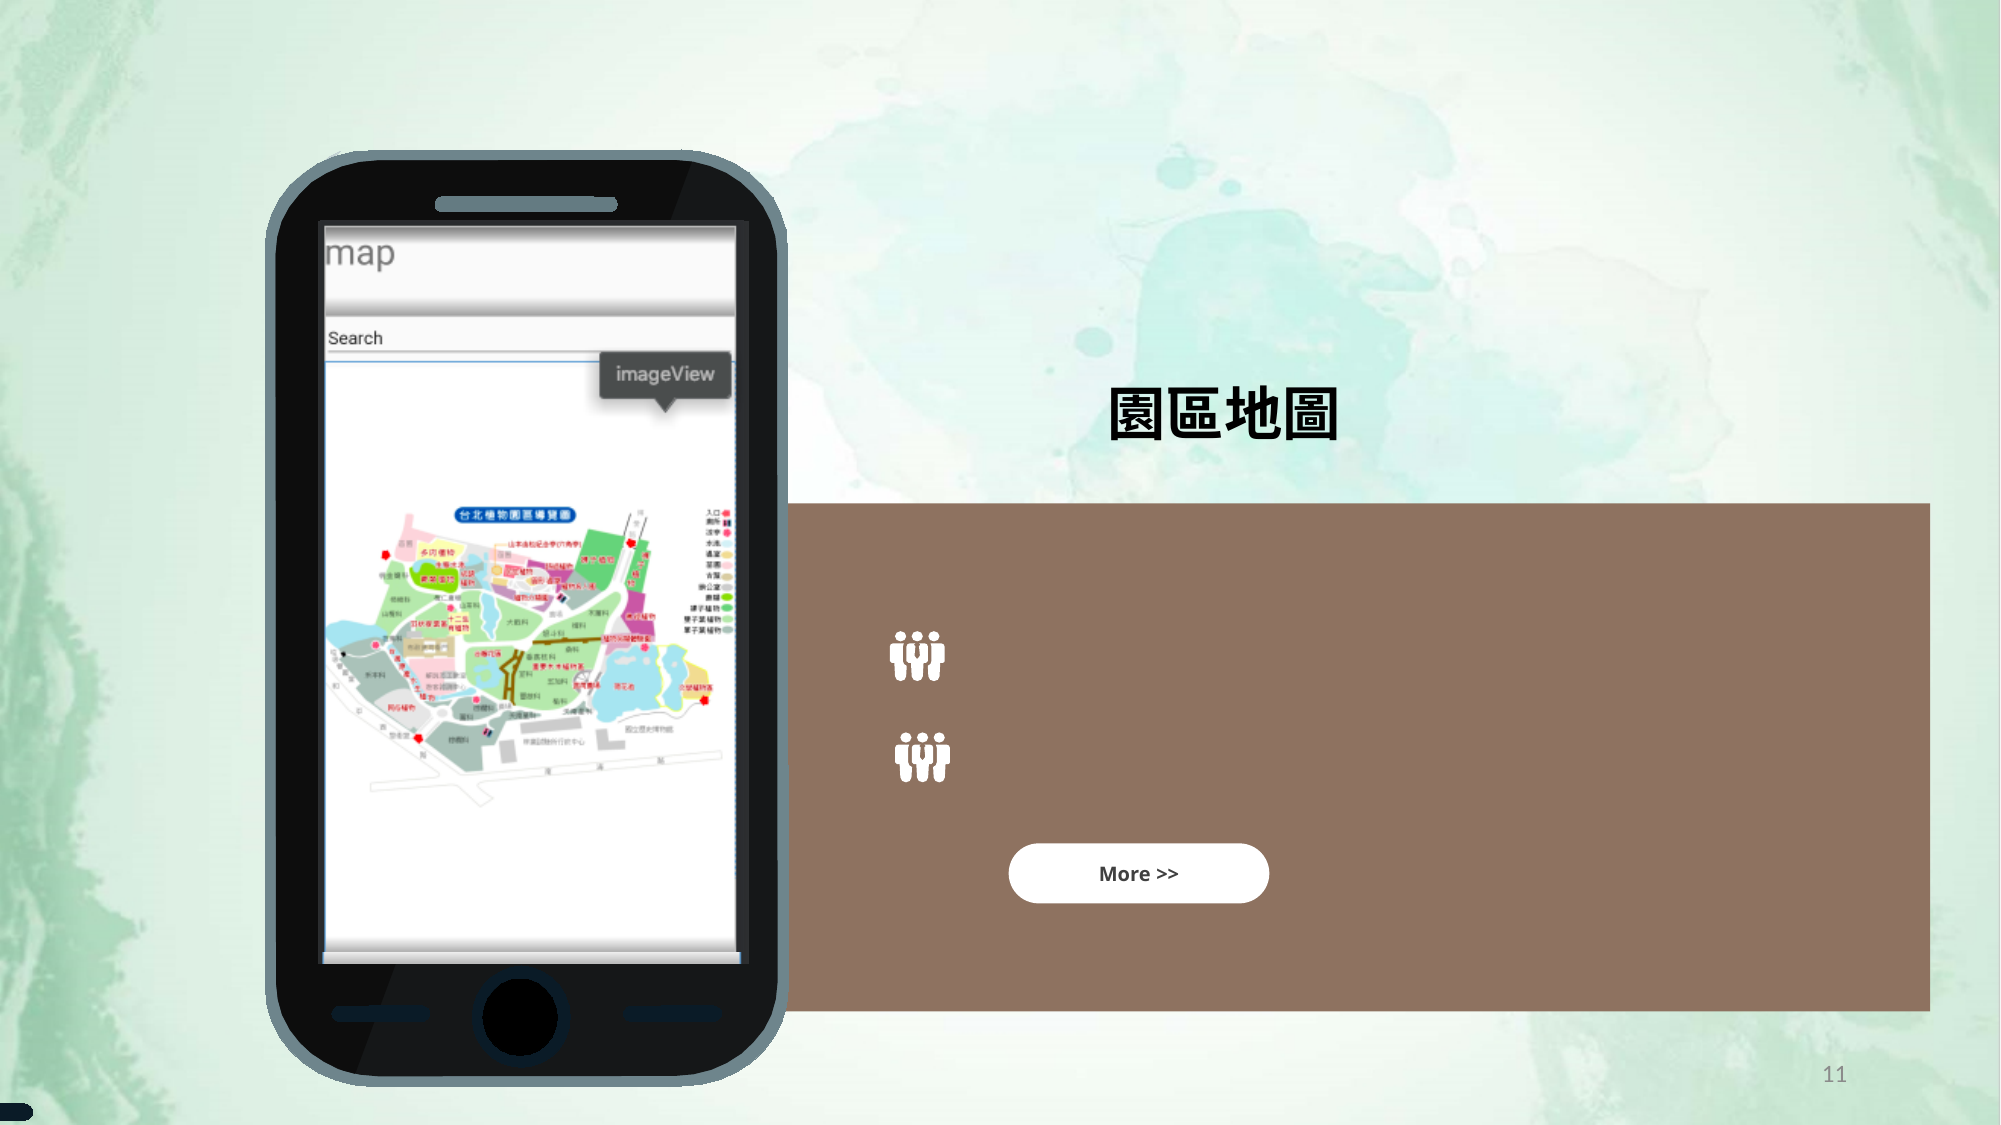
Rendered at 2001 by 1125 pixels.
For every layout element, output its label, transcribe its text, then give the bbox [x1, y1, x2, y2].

slide_number 11 [1412, 1042, 1863, 1103]
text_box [0, 149, 789, 1125]
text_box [789, 364, 1931, 1012]
picture [0, 0, 2001, 1125]
